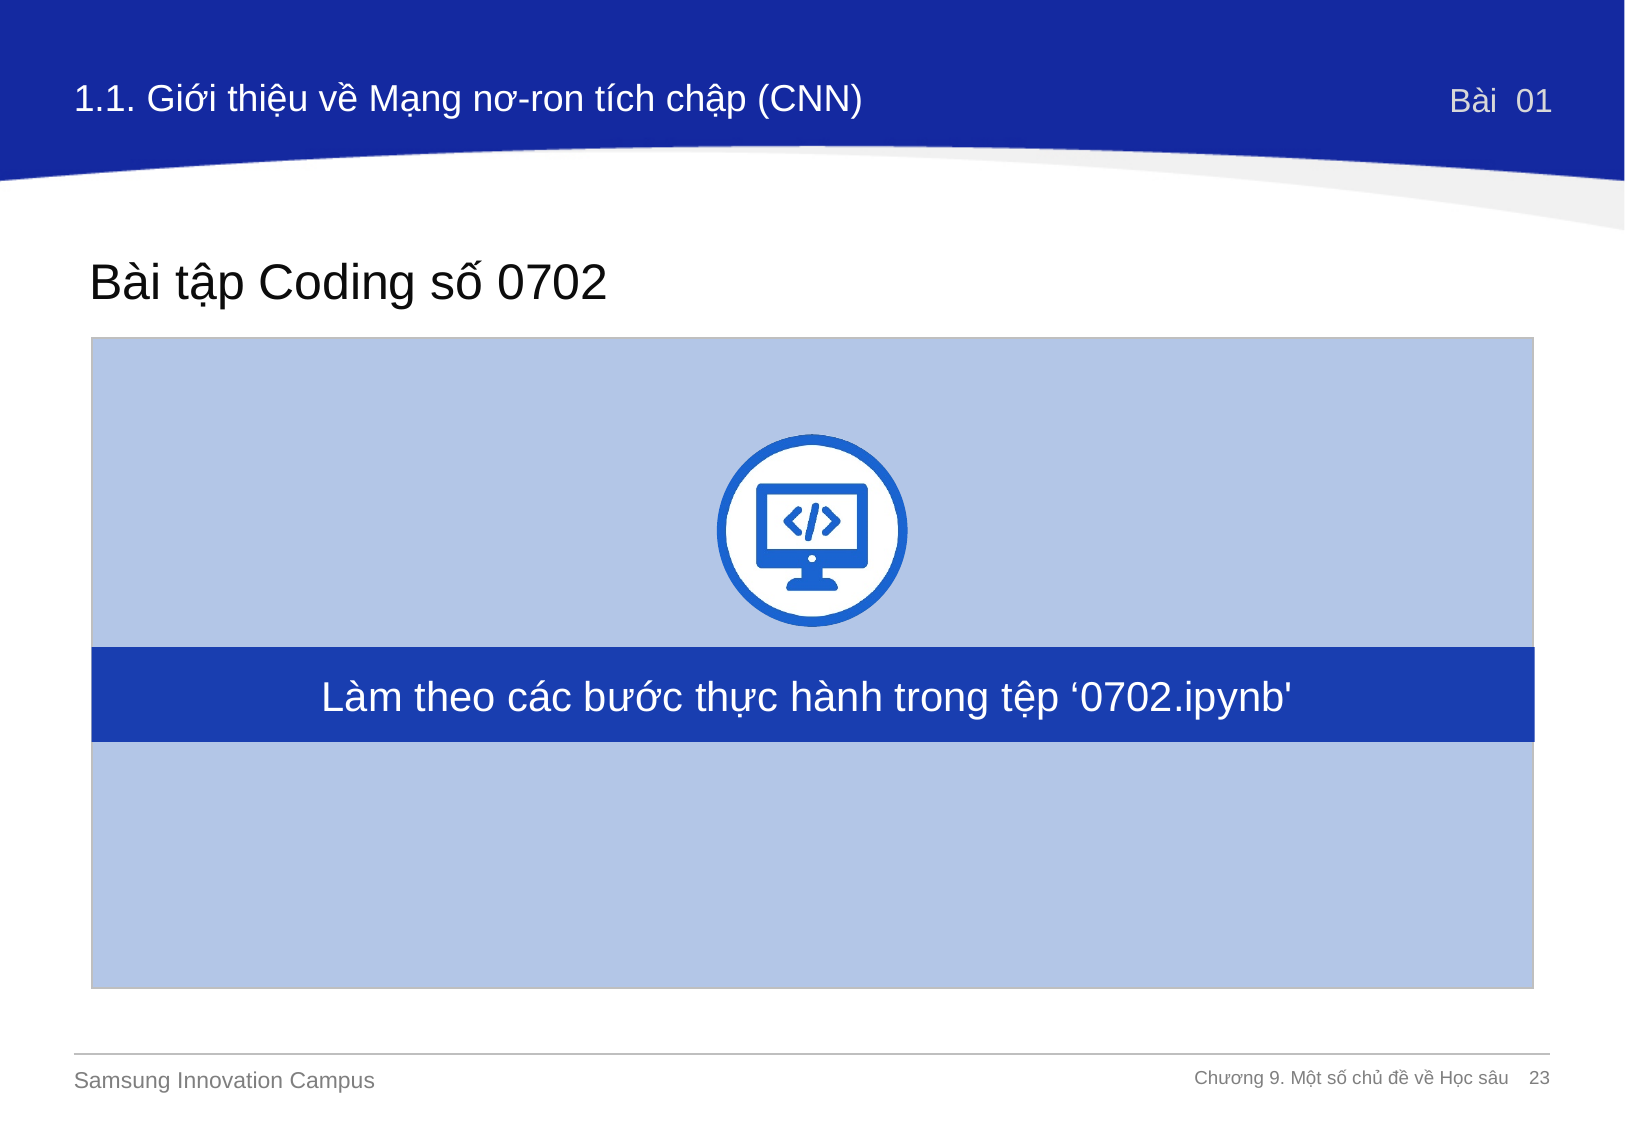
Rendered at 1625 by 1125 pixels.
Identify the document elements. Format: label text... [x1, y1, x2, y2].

text_box Bài tập Coding số 0702 [89, 249, 1533, 310]
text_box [73, 73, 1554, 120]
picture [0, 0, 1625, 1125]
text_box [91, 337, 1535, 988]
